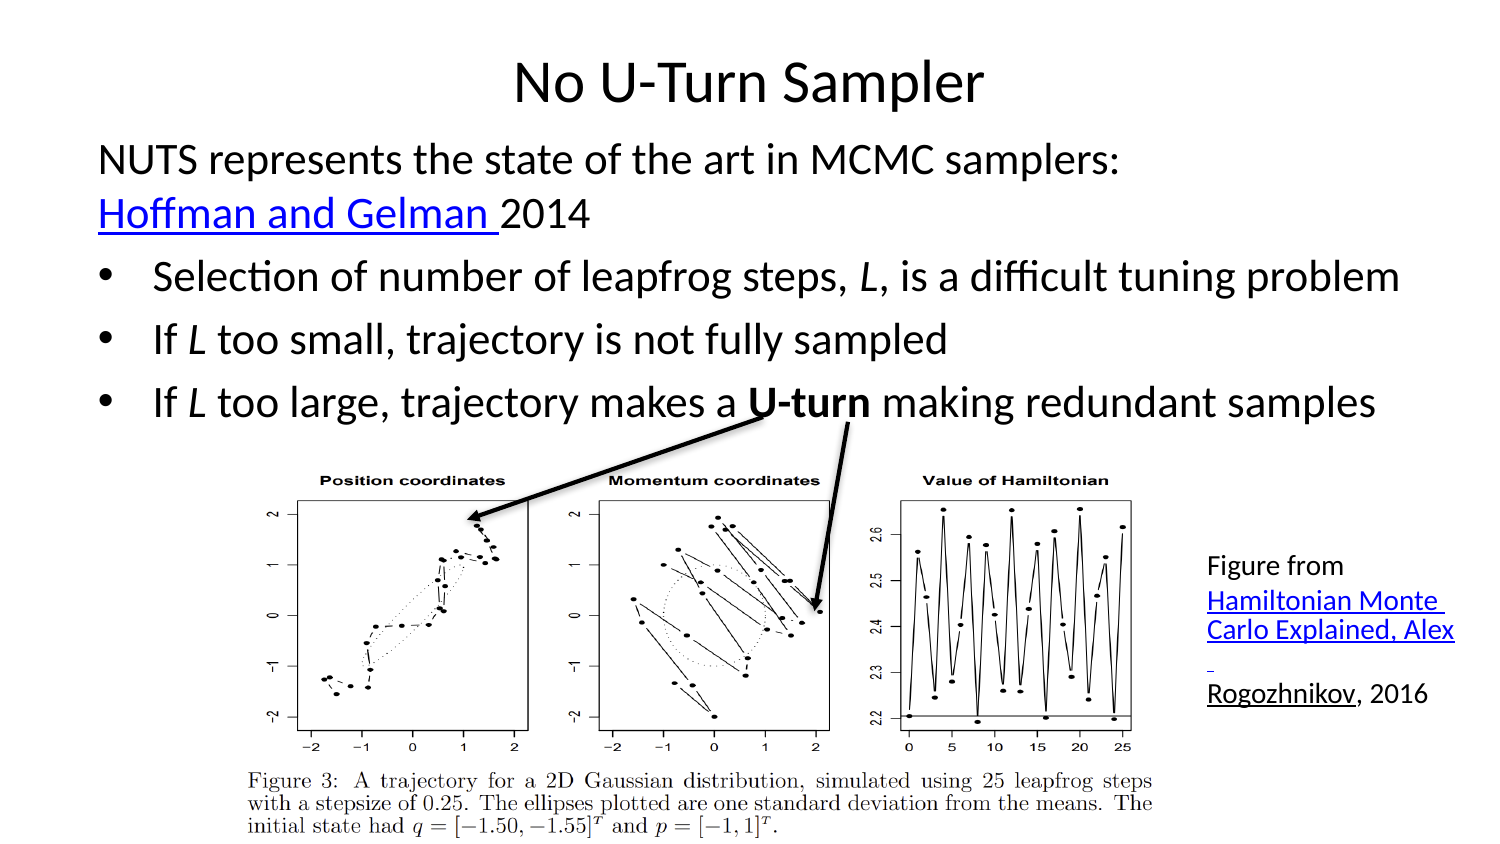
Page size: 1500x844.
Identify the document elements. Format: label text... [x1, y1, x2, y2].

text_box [814, 421, 849, 612]
title No U-Turn Sampler [75, 33, 1425, 123]
list NUTS represents the state of the art in MCMC samplers: Hoffman and Gelman 2014 Selection of number of leapfrog steps, L, is a difficult tuning problem If L too small, trajectory is not fully sampled If L too large, trajectory makes a U-turn making redundant samples [82, 122, 1433, 445]
picture [238, 472, 1172, 844]
text_box Figure from Hamiltonian Monte Carlo Explained, Alex Rogozhnikov, 2016 [1192, 538, 1473, 704]
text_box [466, 416, 764, 520]
